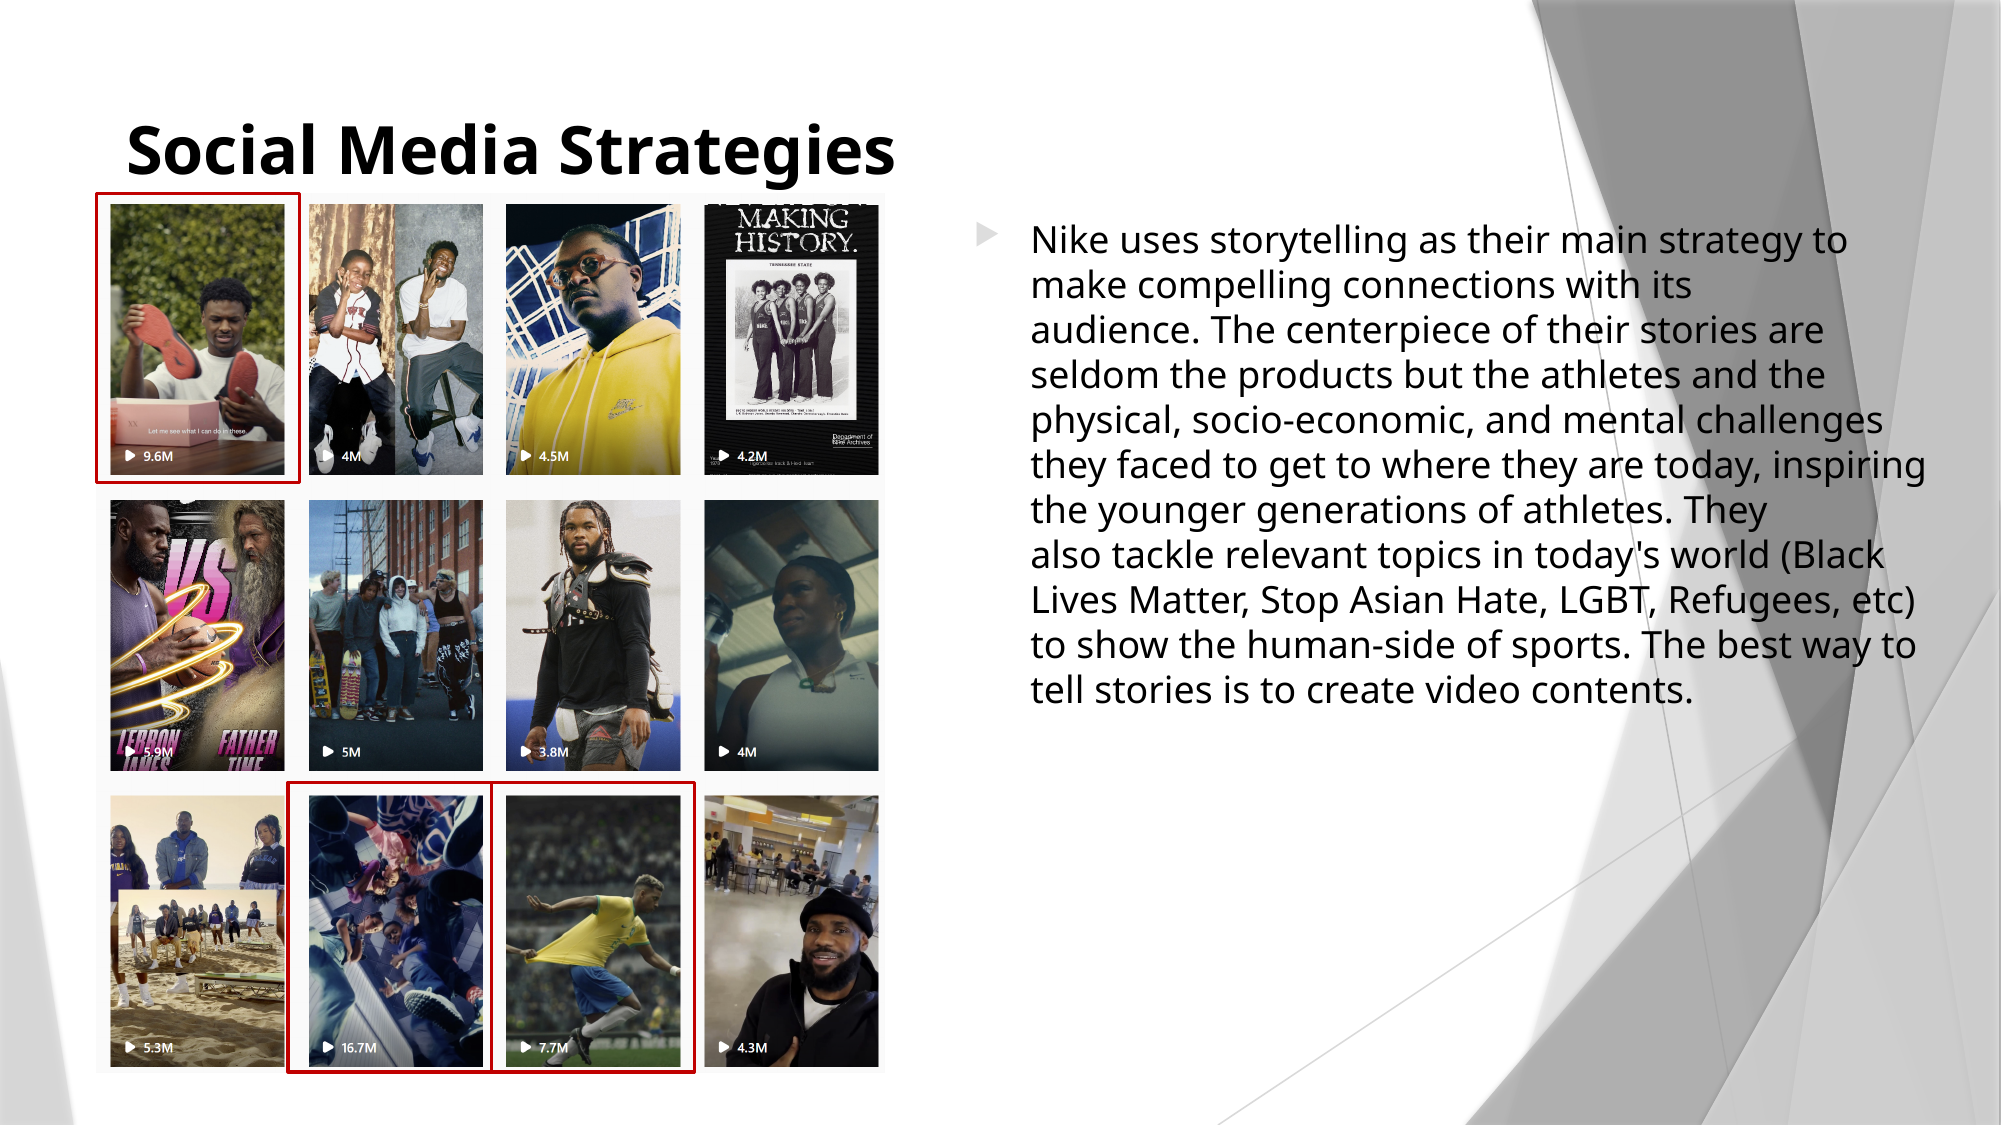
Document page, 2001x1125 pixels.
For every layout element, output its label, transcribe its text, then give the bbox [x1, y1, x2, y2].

picture [96, 193, 886, 1074]
title Social Media Strategies [111, 99, 1522, 317]
list Nike uses storytelling as their main strategy to make compelling connections with its audience. The centerpiece of their stories are seldom the products but the athletes and the physical, socio-economic, and mental challenges they faced to get to where they are today, inspiring the younger generations of athletes. They also tackle relevant topics in today's world (Black Lives Matter, Stop Asian Hate, LGBT, Refugees, etc) to show the human-side of sports. The best way to tell stories is to create video contents. [959, 208, 1970, 1071]
